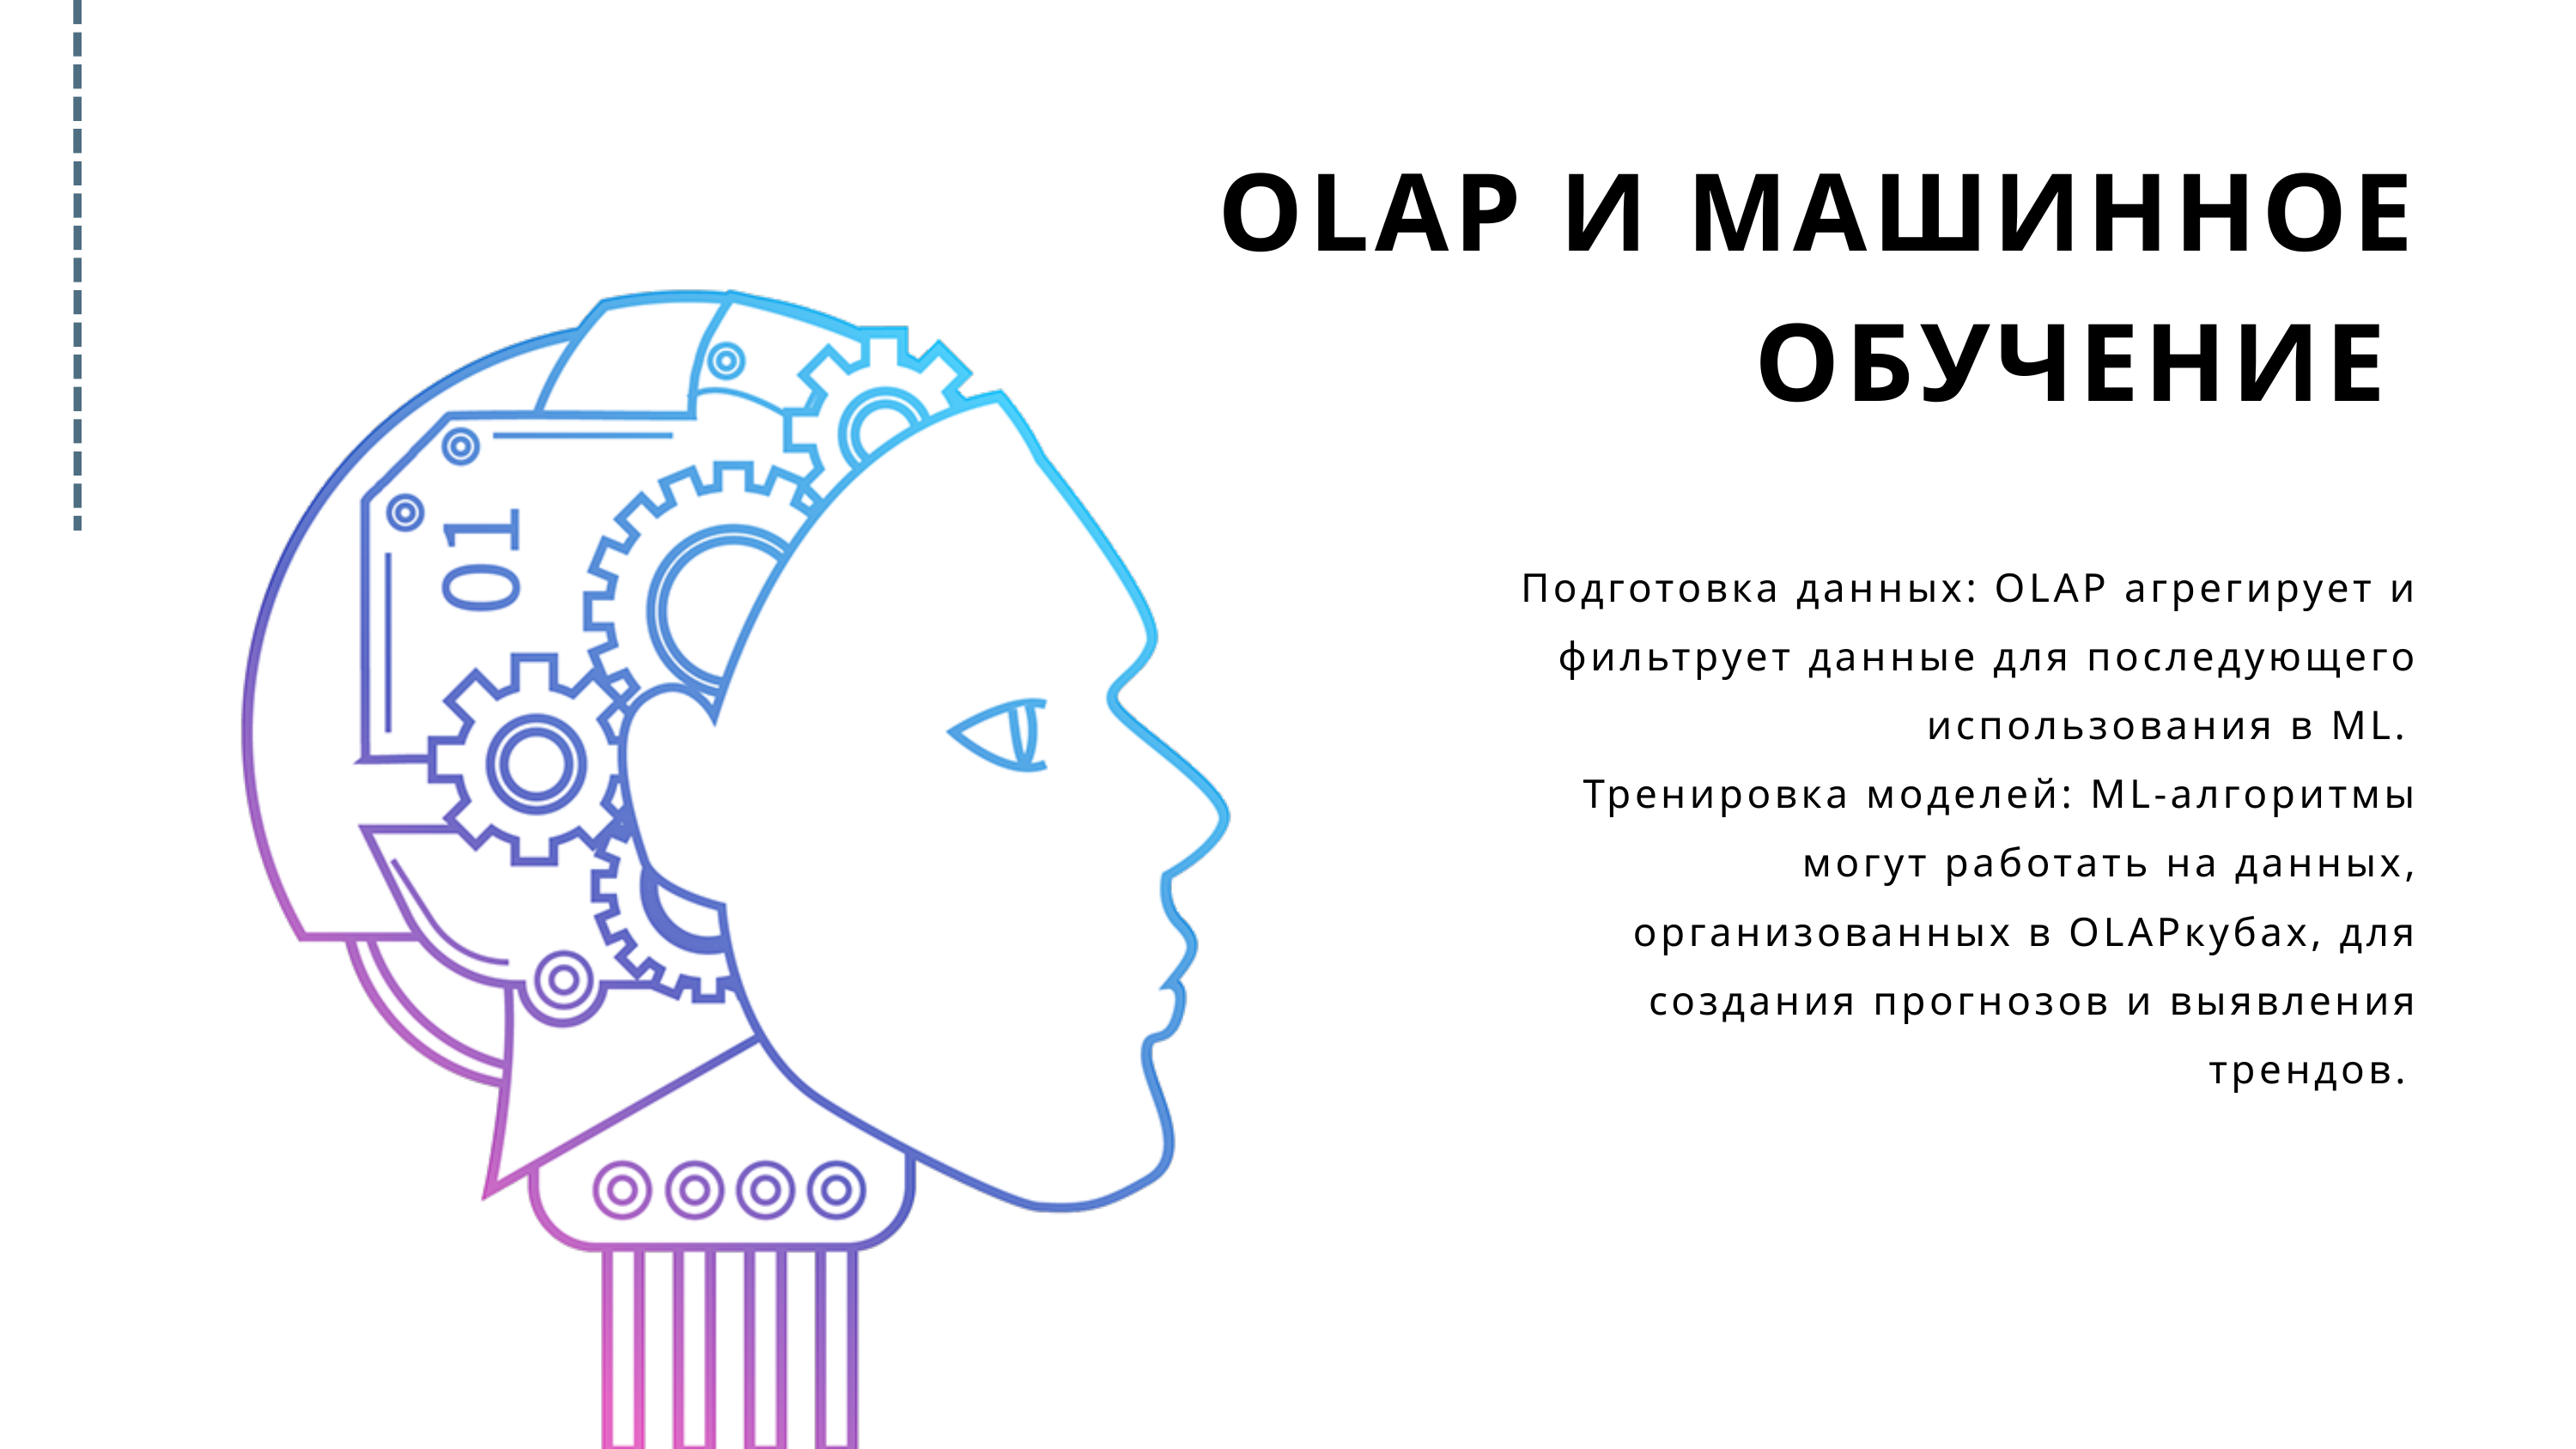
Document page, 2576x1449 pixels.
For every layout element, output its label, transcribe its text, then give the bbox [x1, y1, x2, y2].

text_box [0, 271, 1540, 1449]
text_box OLAP И МАШИННОЕ ОБУЧЕНИЕ [658, 122, 2421, 423]
text_box Подготовка данных: OLAP агрегирует и фильтрует данные для последующего использования в ML. Тренировка моделей: ML-алгоритмы могут работать на данных, организованных в OLAPкубах, для создания прогнозов и выявления трендов. [1543, 541, 2421, 1092]
